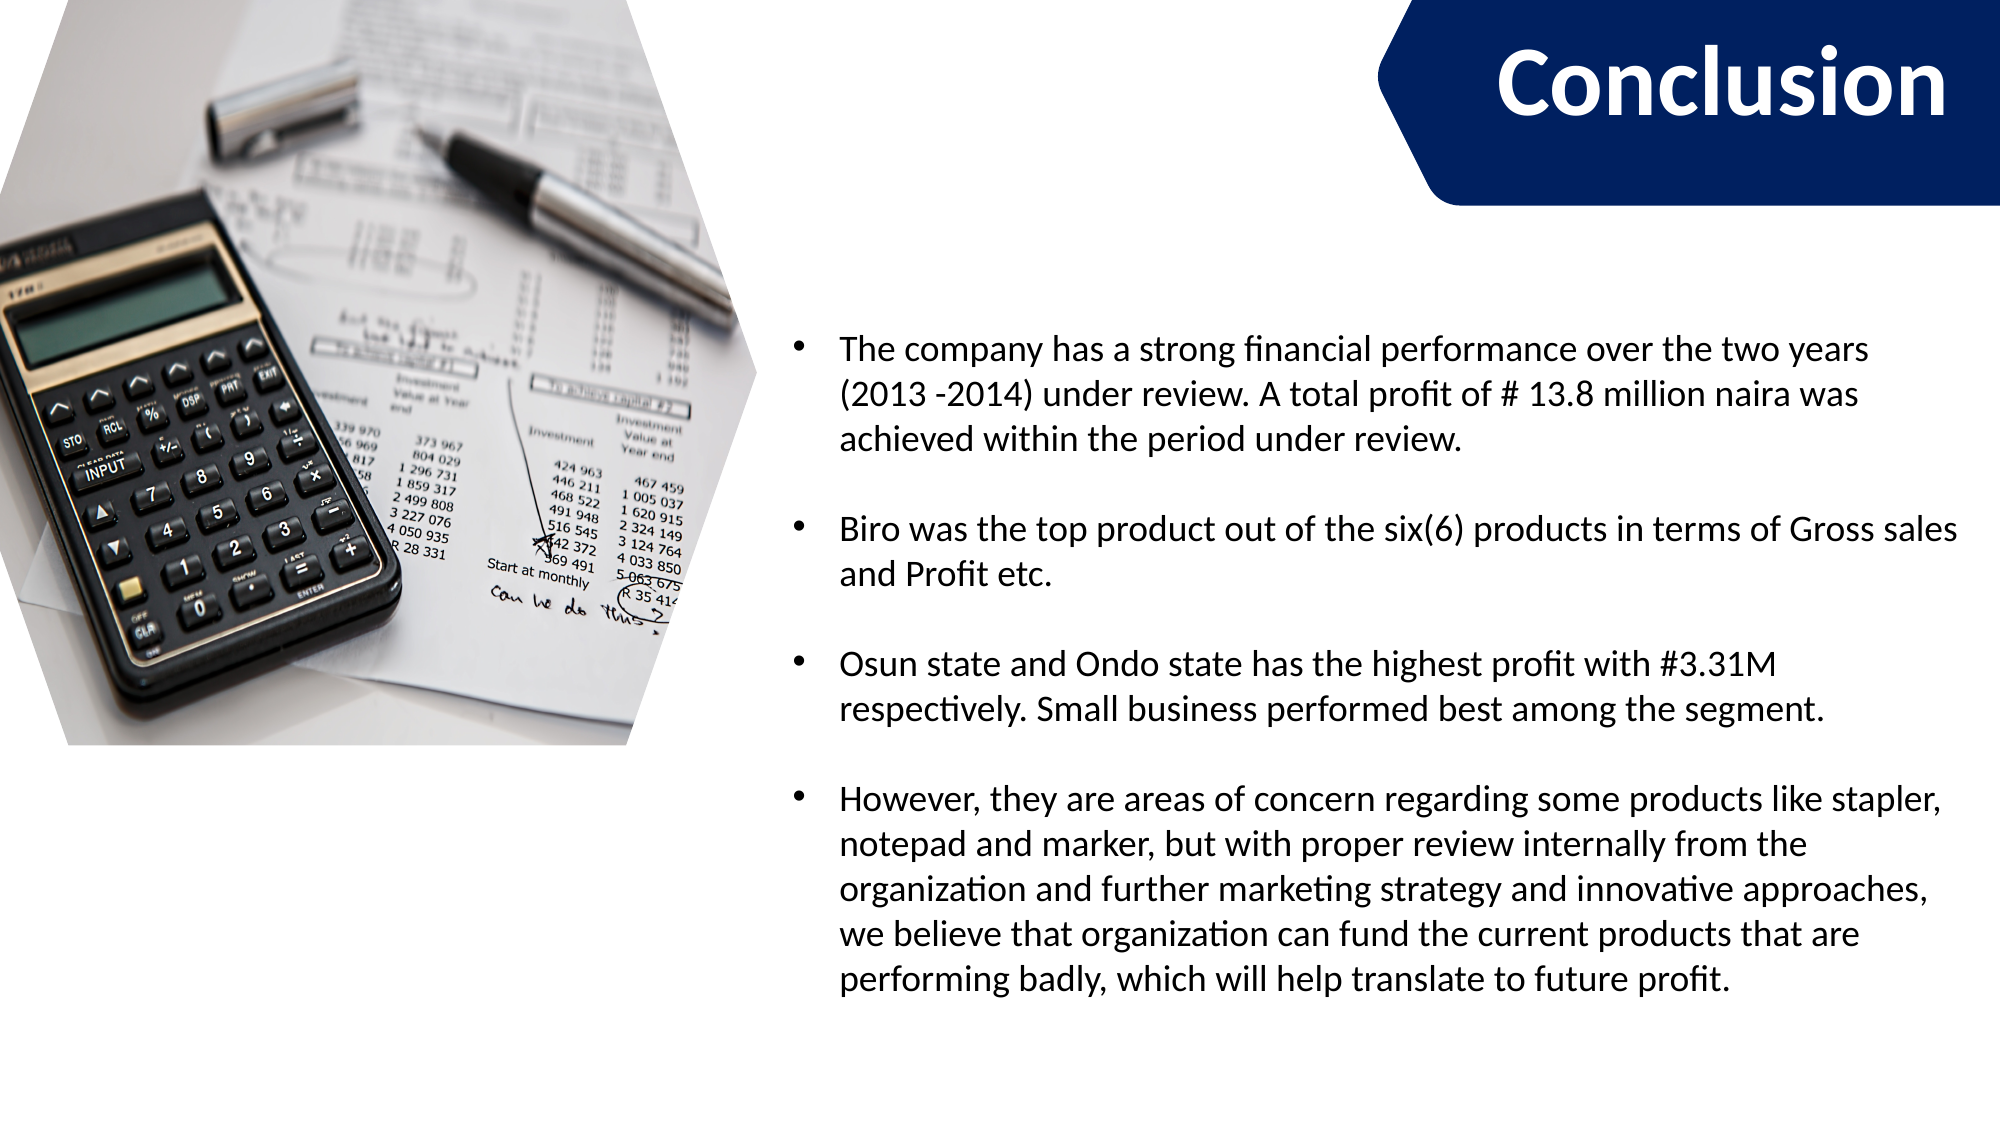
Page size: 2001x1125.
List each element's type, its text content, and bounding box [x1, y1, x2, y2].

text_box [1413, 0, 2000, 171]
text_box [0, 0, 758, 747]
text_box Conclusion [1482, 8, 2000, 144]
text_box The company has a strong financial performance over the two years (2013 -2014) under review. A total profit of # 13.8 million naira was achieved within the period under review. Biro was the top product out of the six(6) products in terms of Gross sales and Profit etc. Osun state and Ondo state has the highest profit with #3.31M respectively. Small business performed best among the segment. However, they are areas of concern regarding some products like stapler, notepad and marker, but with proper review internally from the organization and further marketing strategy and innovative approaches, we believe that organization can fund the current products that are performing badly, which will help translate to future profit. [777, 316, 1976, 1051]
